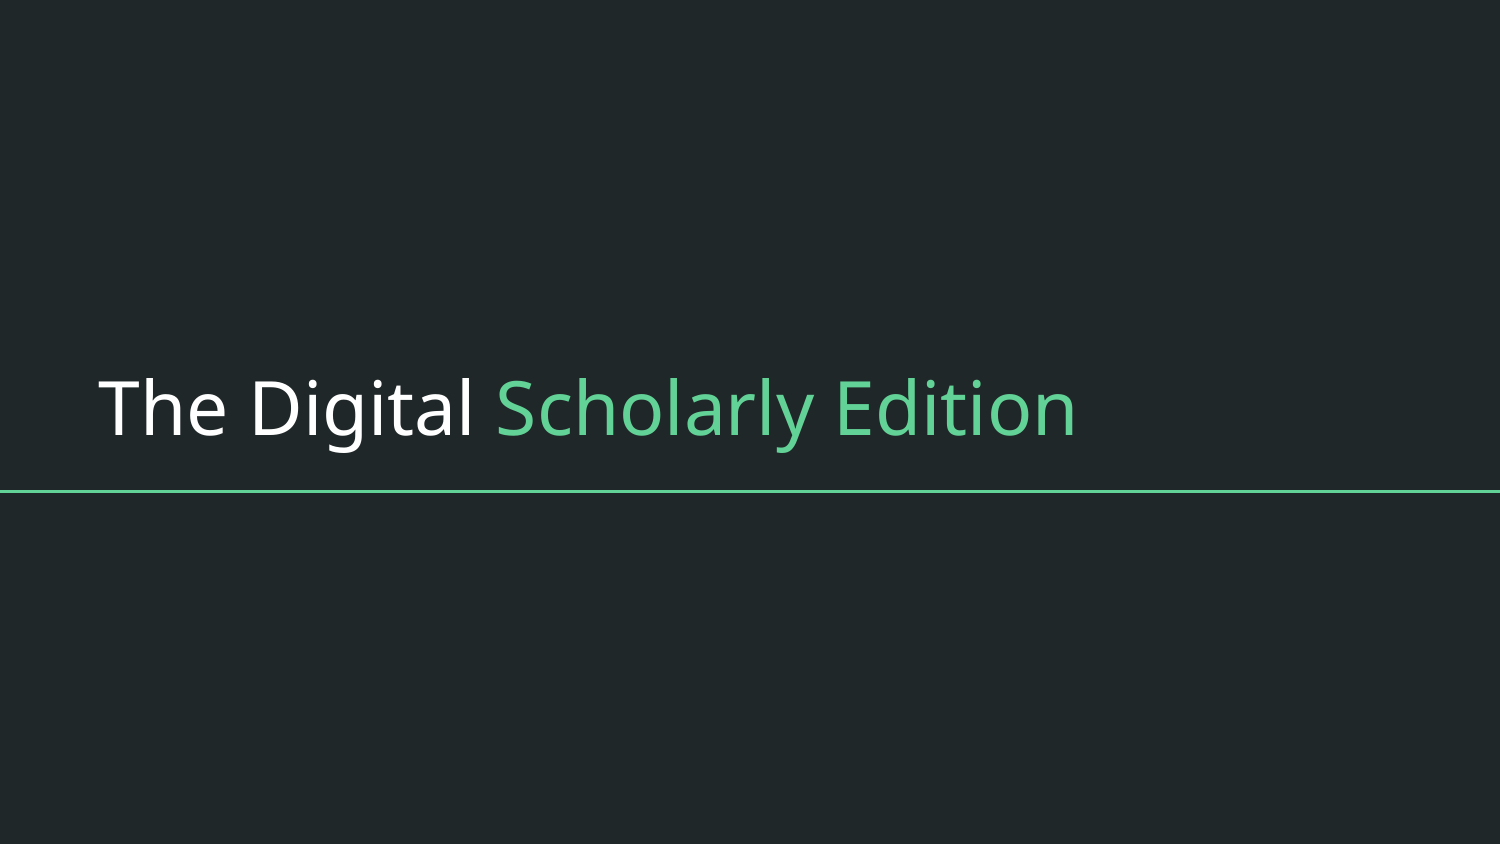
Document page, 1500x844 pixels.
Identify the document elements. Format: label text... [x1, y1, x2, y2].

title The Digital Scholarly Edition [83, 337, 1417, 466]
